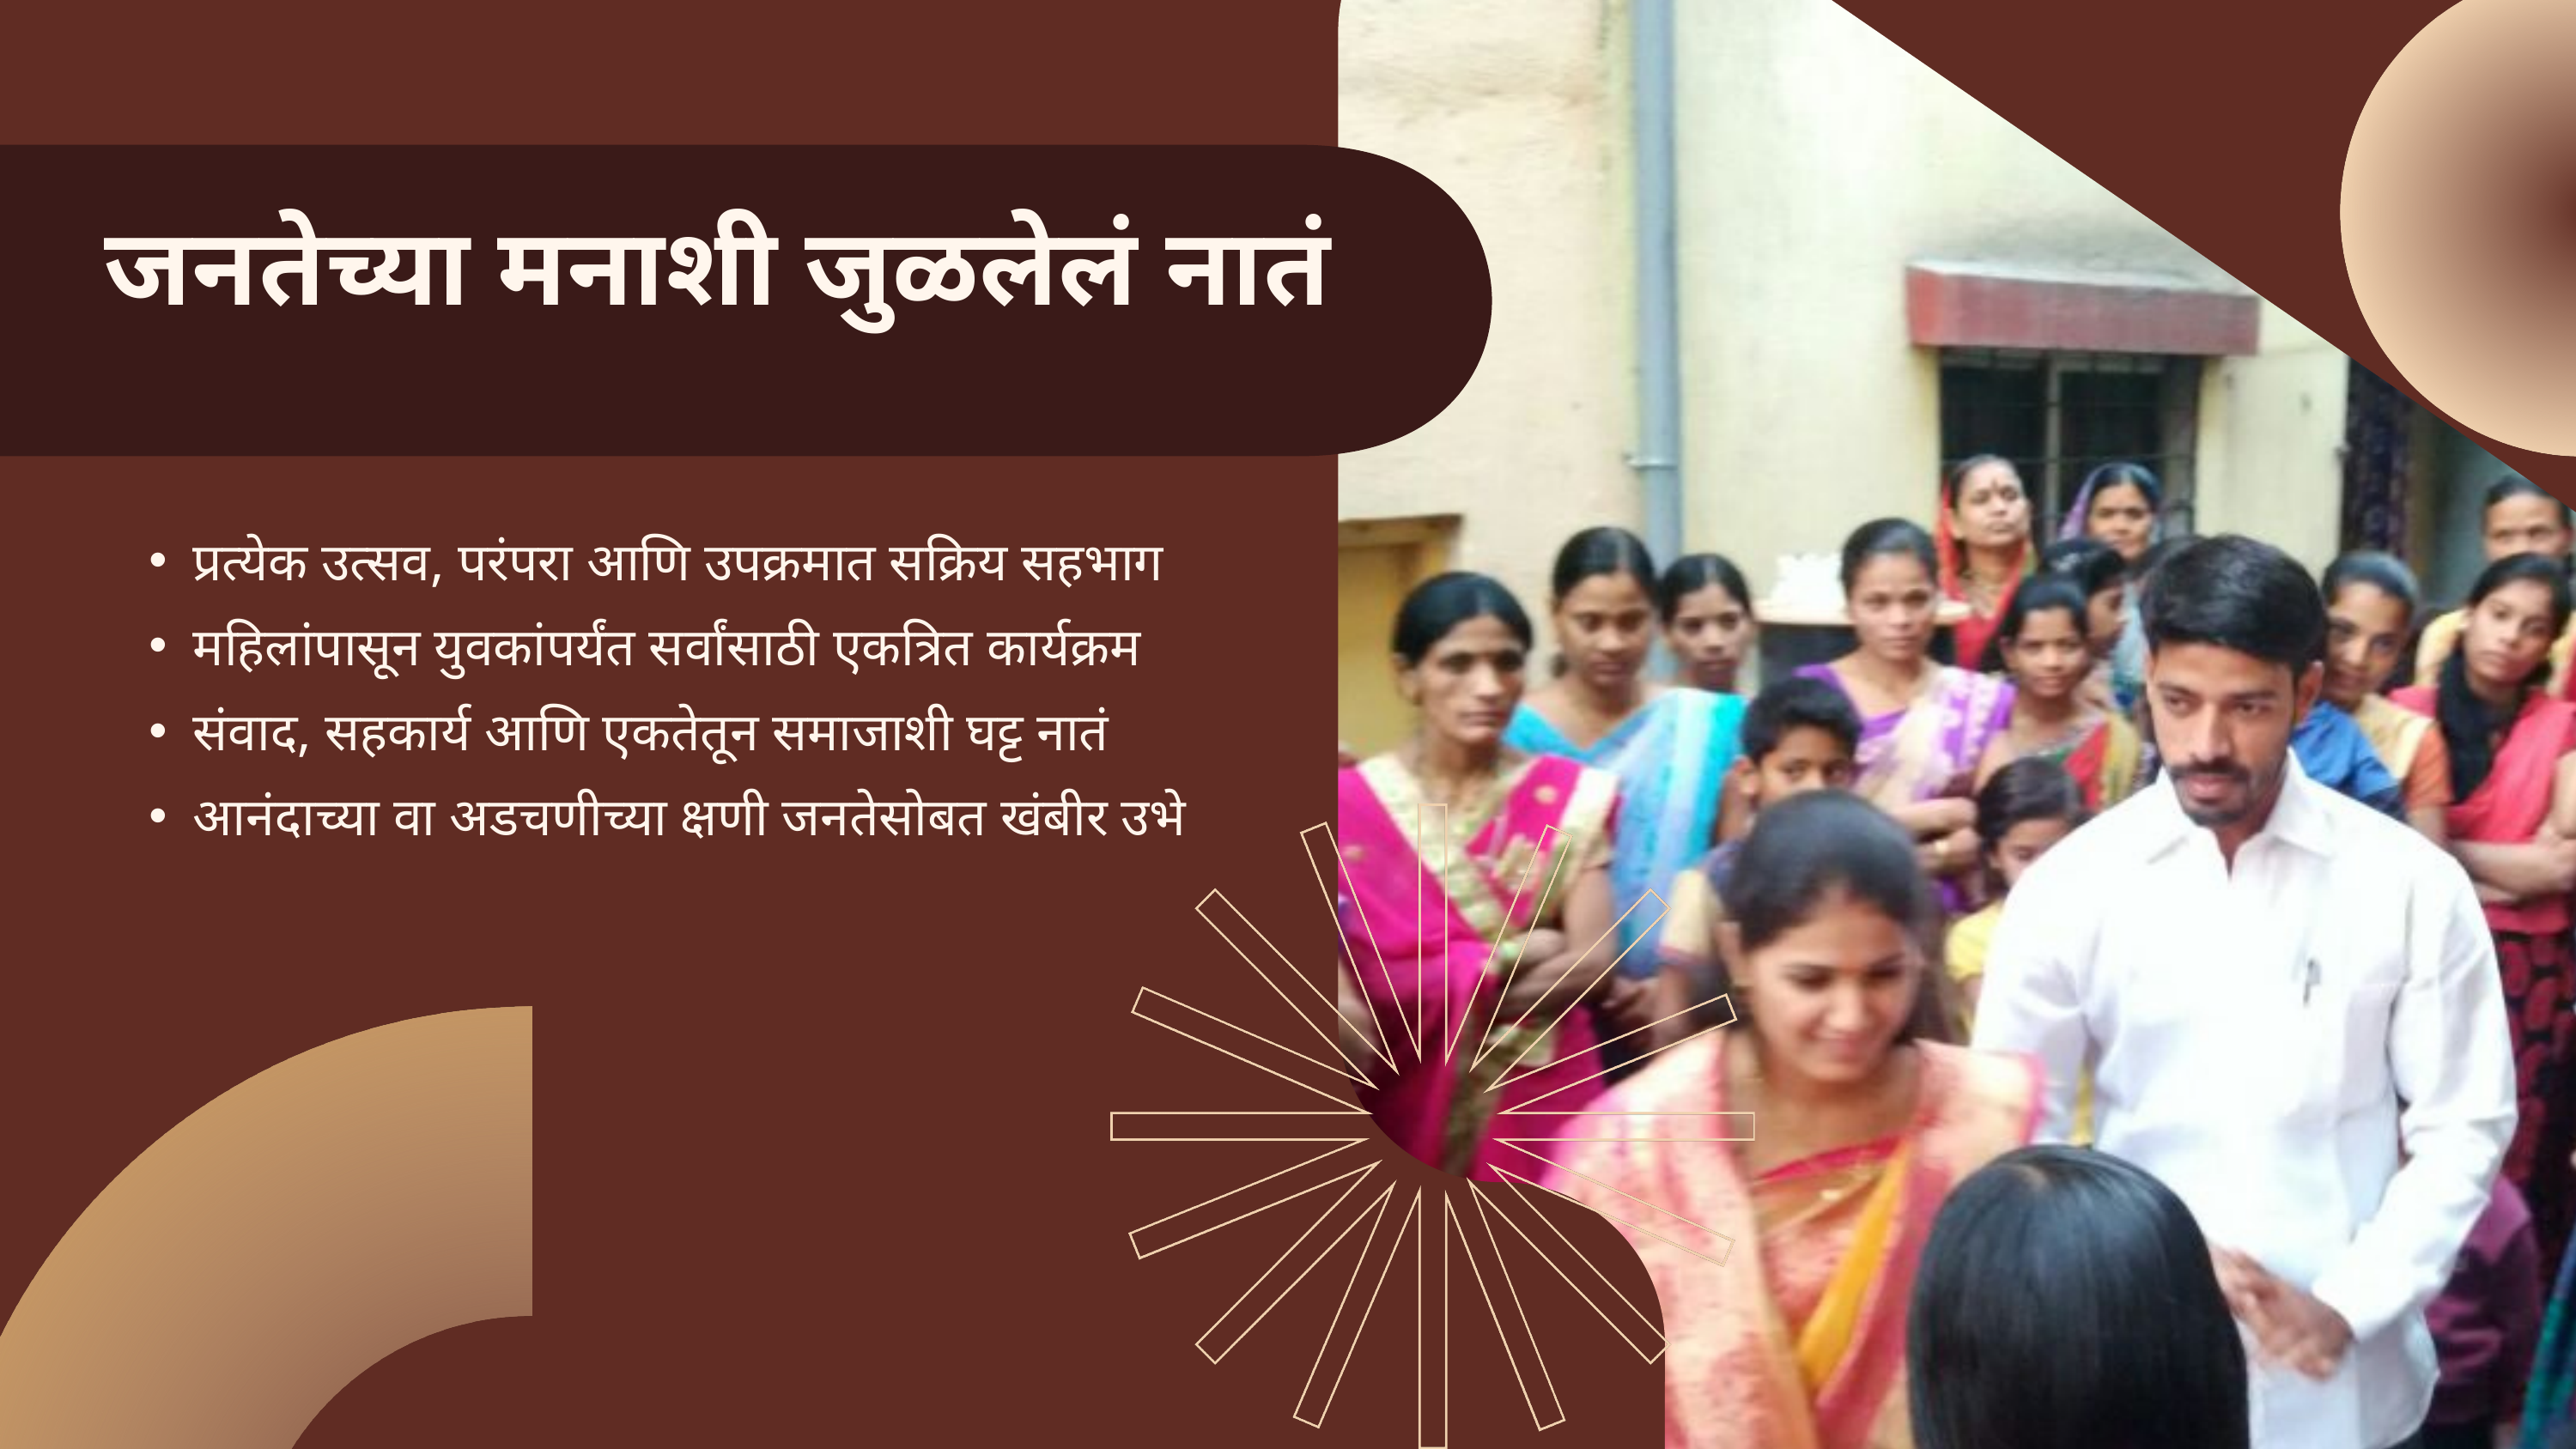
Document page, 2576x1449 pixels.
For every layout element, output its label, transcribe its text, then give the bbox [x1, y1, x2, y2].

text_box जनतेच्या मनाशी जुळलेलं नातं [766, 219, 1334, 327]
text_box प्रत्येक उत्सव, परंपरा आणि उपक्रमात सक्रिय सहभाग महिलांपासून युवकांपर्यंत सर्वांसाठी एकत्रित कार्यक्रम संवाद, सहकार्य आणि एकतेतून समाजाशी घट्ट नातं आनंदाच्या वा अडचणीच्या क्षणी जनतेसोबत खंबीर उभे [104, 505, 443, 931]
text_box [0, 1006, 532, 1449]
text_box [1338, 0, 2576, 1449]
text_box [447, 0, 760, 1190]
text_box [1110, 803, 1334, 1449]
text_box जनतेच्या मनाशी जुळलेलं नातं [104, 219, 443, 327]
text_box प्रत्येक उत्सव, परंपरा आणि उपक्रमात सक्रिय सहभाग महिलांपासून युवकांपर्यंत सर्वांसाठी एकत्रित कार्यक्रम संवाद, सहकार्य आणि एकतेतून समाजाशी घट्ट नातं आनंदाच्या वा अडचणीच्या क्षणी जनतेसोबत खंबीर उभे [766, 505, 1225, 931]
